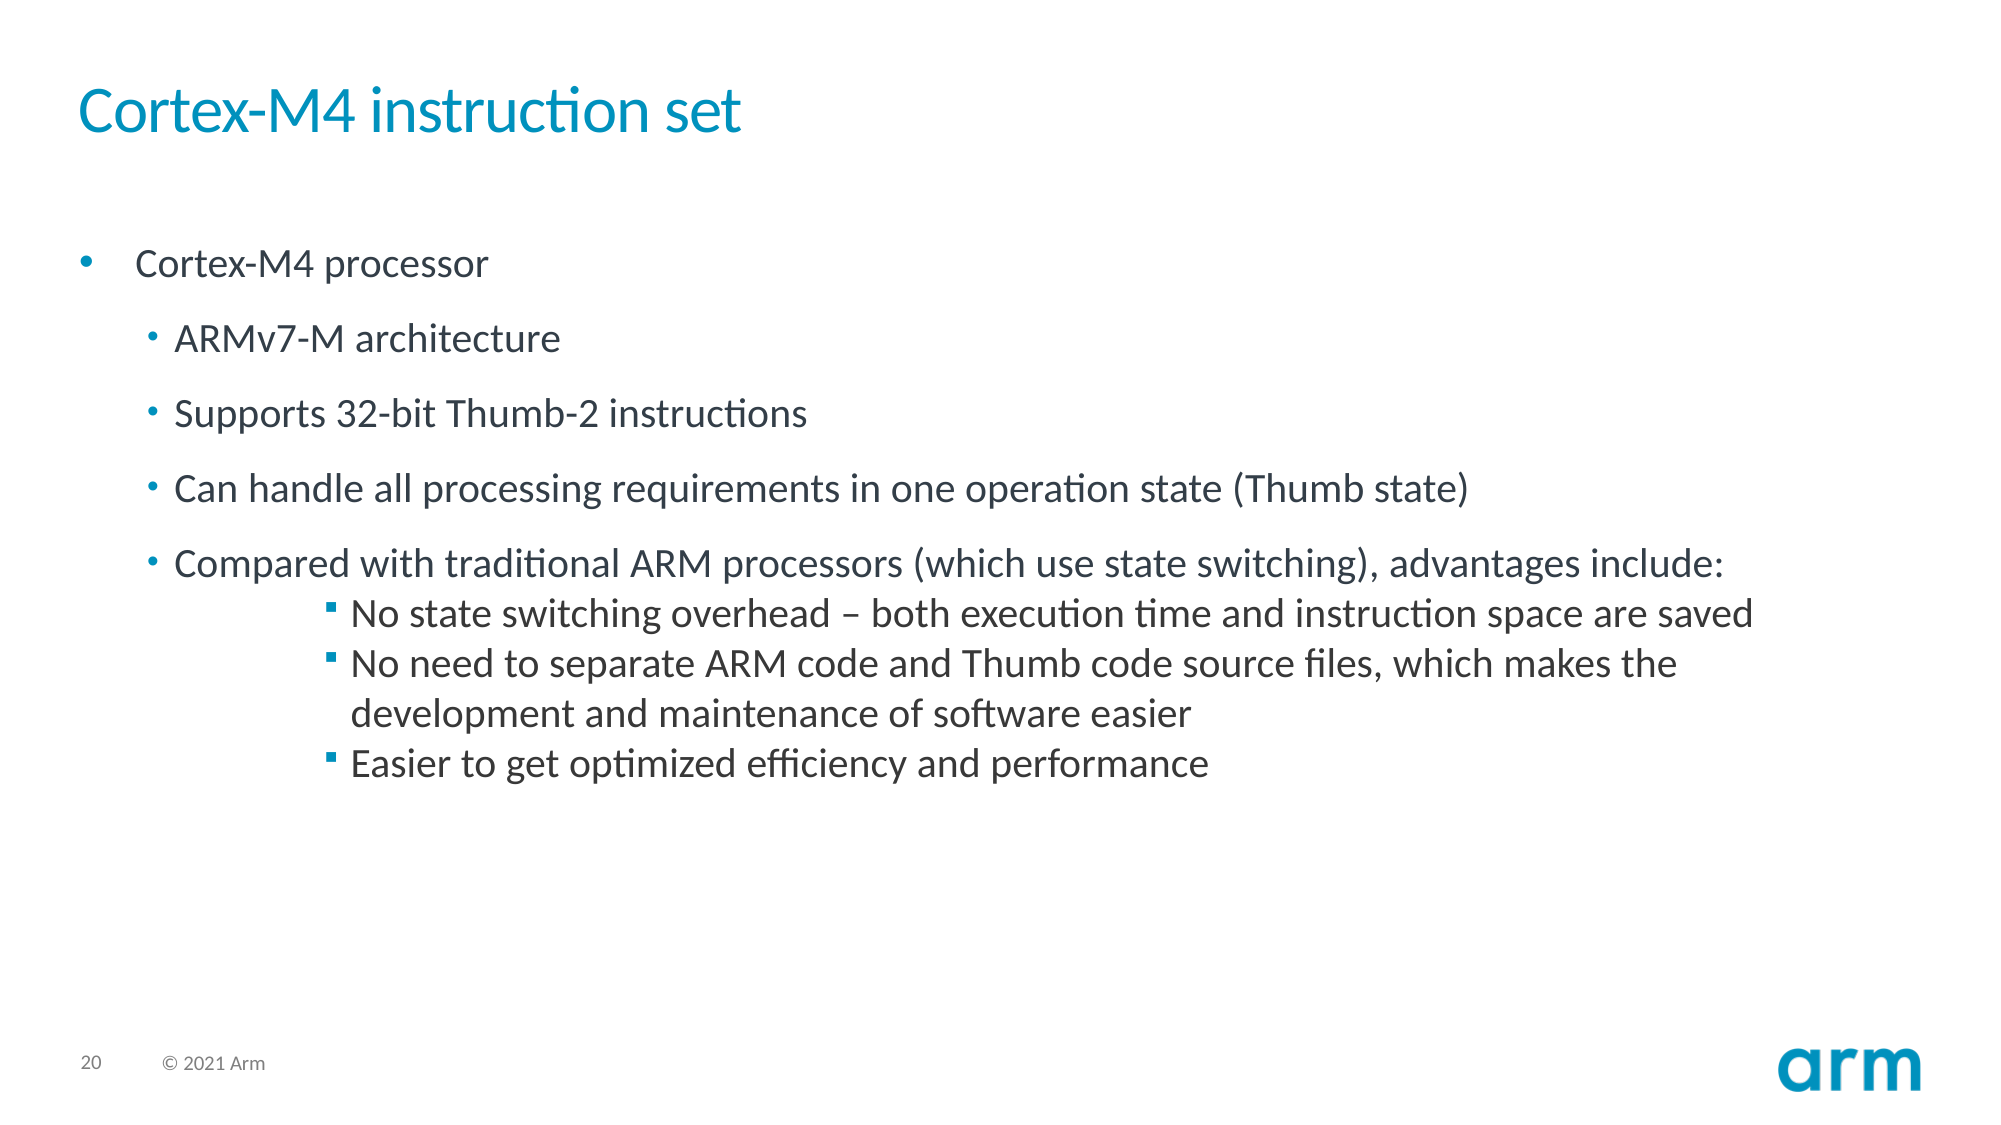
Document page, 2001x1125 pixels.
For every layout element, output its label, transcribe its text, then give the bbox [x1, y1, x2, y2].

picture [1777, 1047, 1922, 1093]
title Cortex-M4 instruction set [78, 78, 1922, 186]
list Cortex-M4 processor ARMv7-M architecture Supports 32-bit Thumb-2 instructions Can handle all processing requirements in one operation state (Thumb state) Compared with traditional ARM processors (which use state switching), advantages include: No state switching overhead – both execution time and instruction space are saved No need to separate ARM code and Thumb code source files, which makes the development and maintenance of software easier Easier to get optimized efficiency and performance [79, 236, 1775, 1004]
